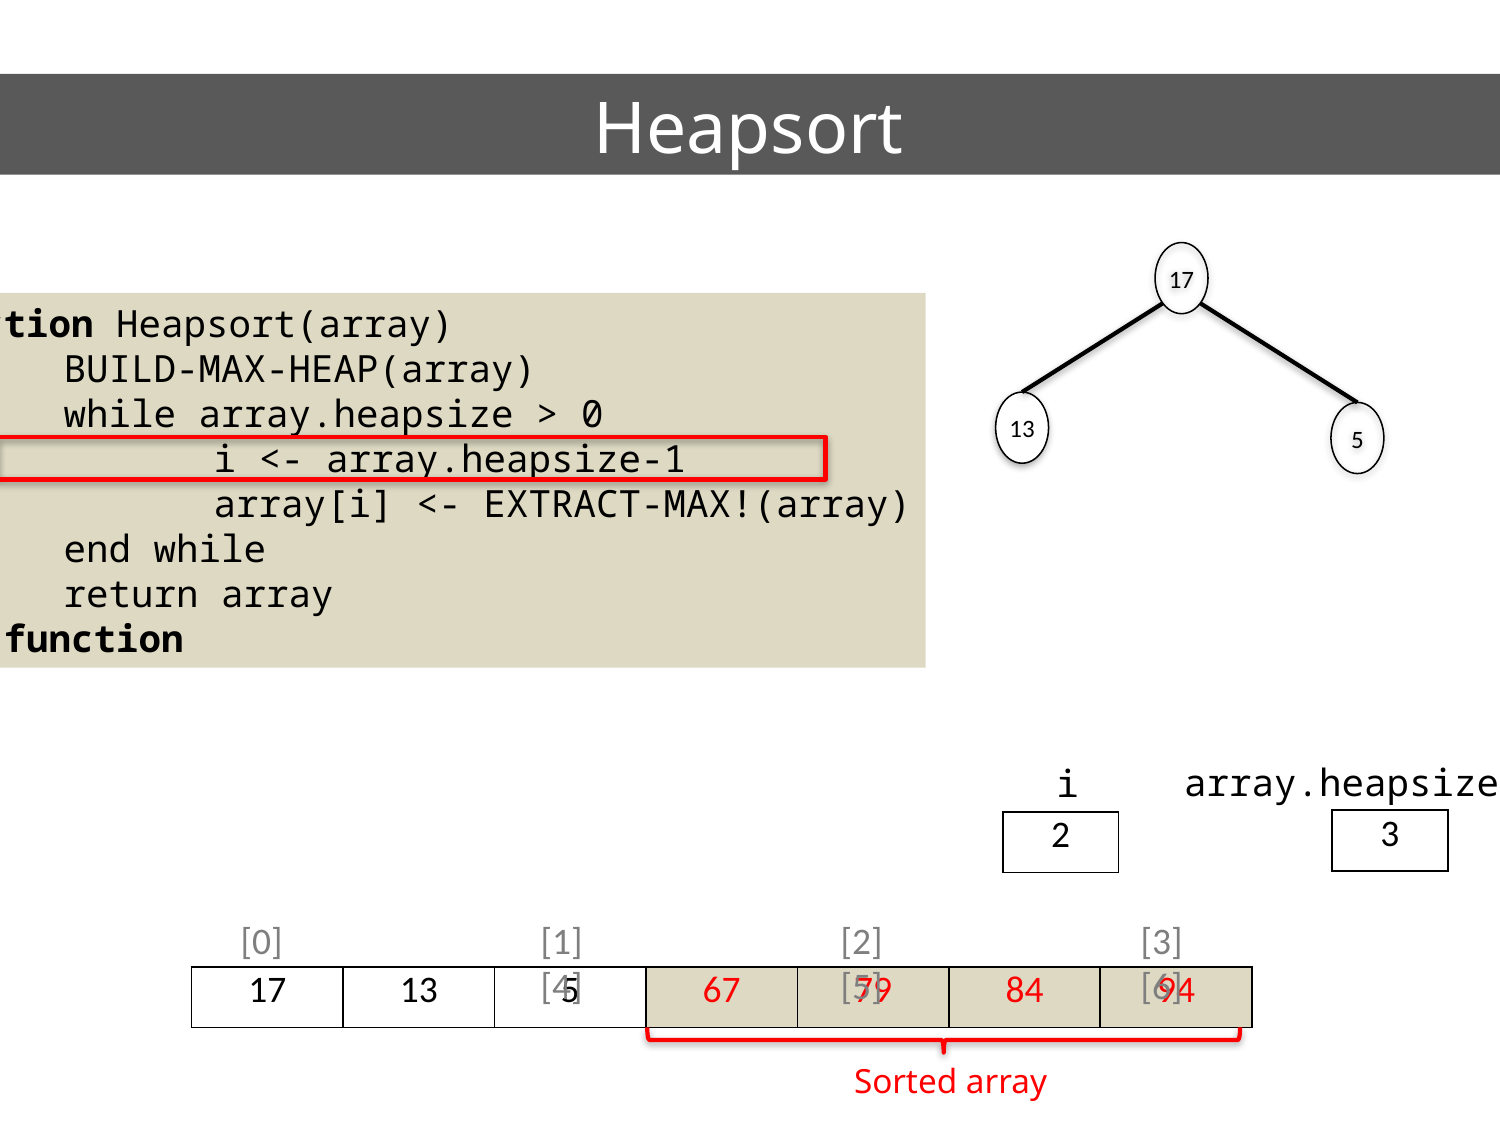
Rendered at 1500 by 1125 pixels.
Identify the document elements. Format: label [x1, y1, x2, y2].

text_box [0, 73, 1500, 175]
text_box [225, 909, 1293, 1015]
table_header [798, 1015, 948, 1027]
text_box [1041, 752, 1094, 813]
text_box [645, 1027, 1243, 1108]
text_box [1169, 751, 1500, 811]
text_box [0, 292, 926, 668]
table_header [1004, 813, 1118, 872]
table_header [950, 1015, 1099, 1027]
table_header [192, 968, 342, 1027]
table_header [344, 1015, 494, 1027]
table_header [1333, 811, 1447, 870]
table_header [647, 1015, 797, 1027]
text_box [995, 242, 1385, 474]
table_header [1101, 1015, 1251, 1027]
table_header [495, 1015, 645, 1027]
